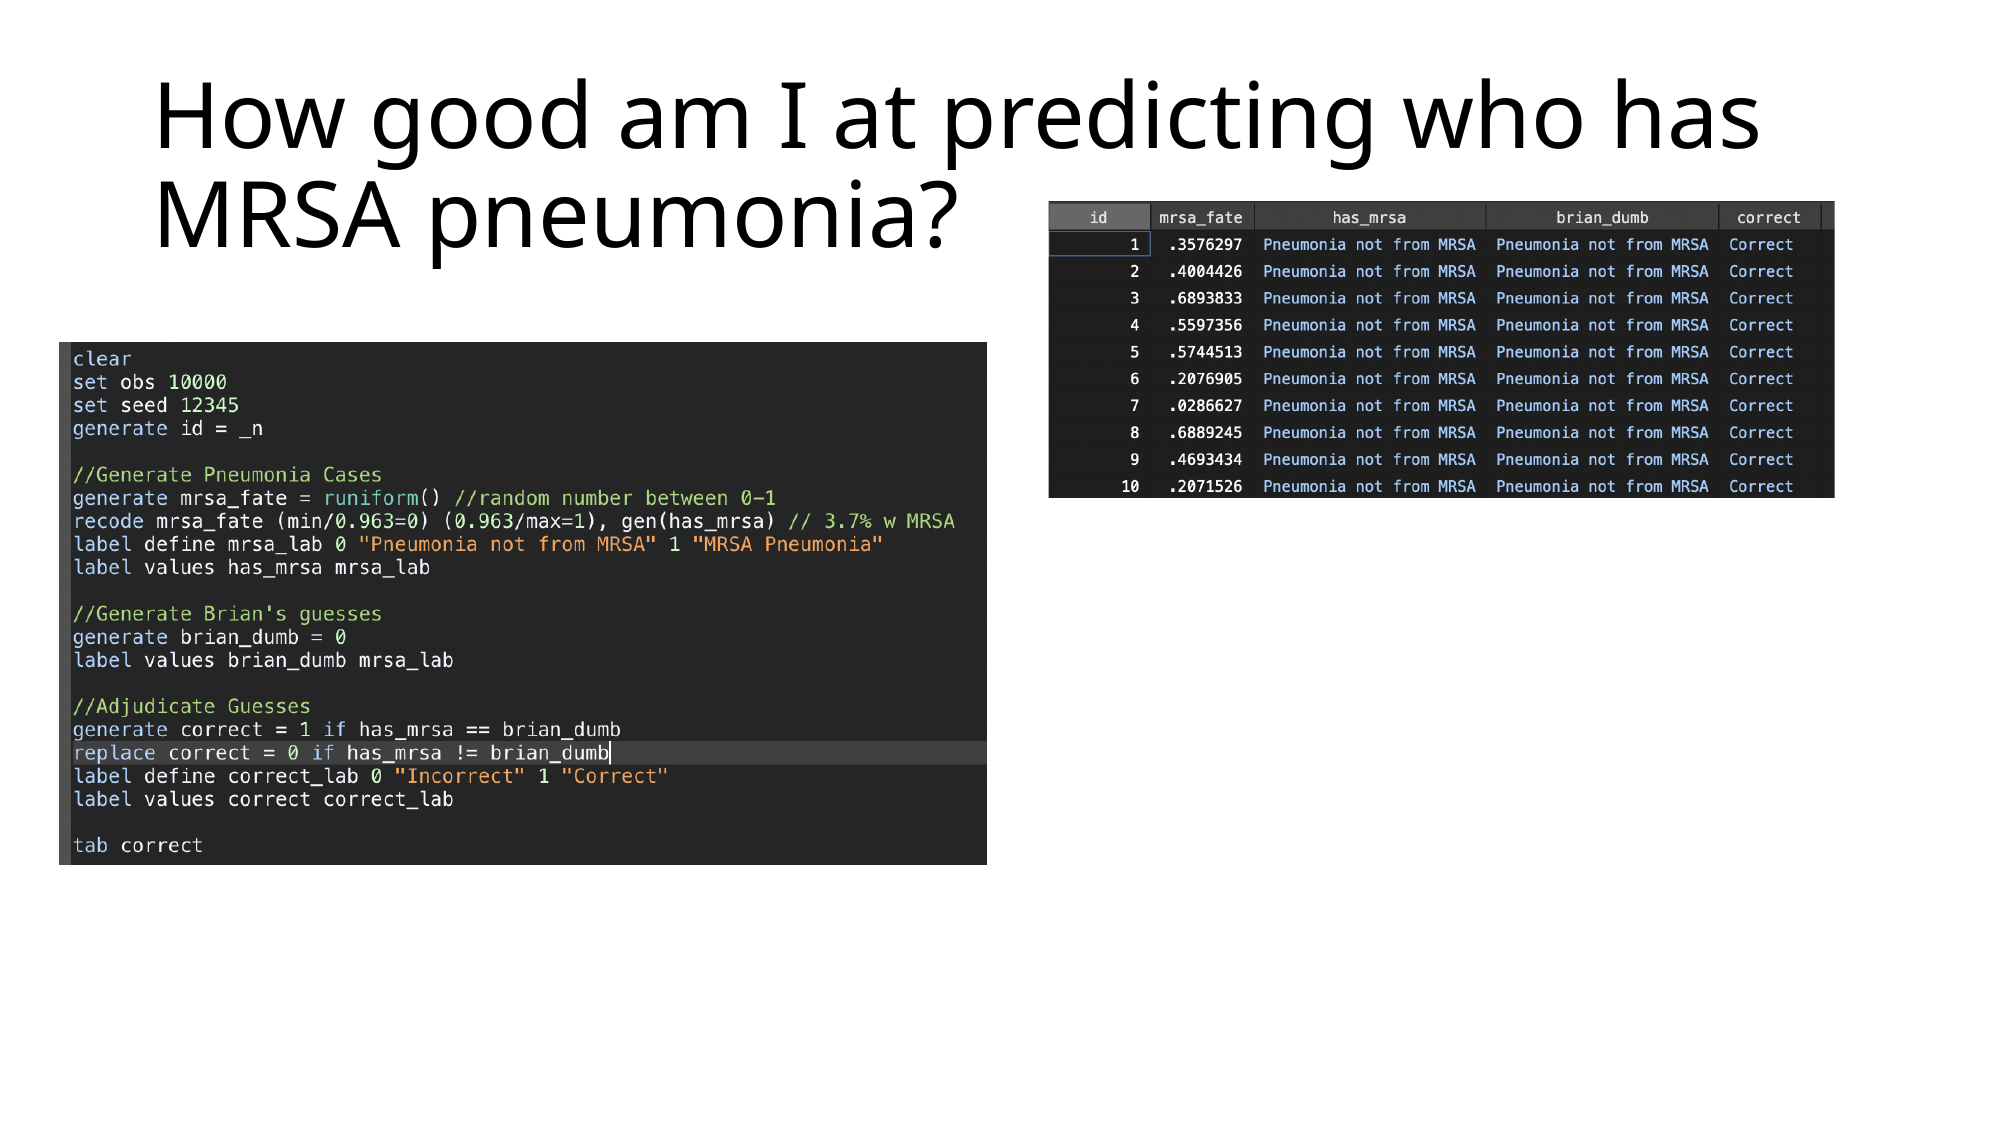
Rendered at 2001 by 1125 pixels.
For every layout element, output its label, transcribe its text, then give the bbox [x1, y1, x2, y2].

picture [1048, 201, 1835, 498]
title How good am I at predicting who has MRSA pneumonia? [137, 59, 1863, 278]
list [59, 342, 987, 865]
